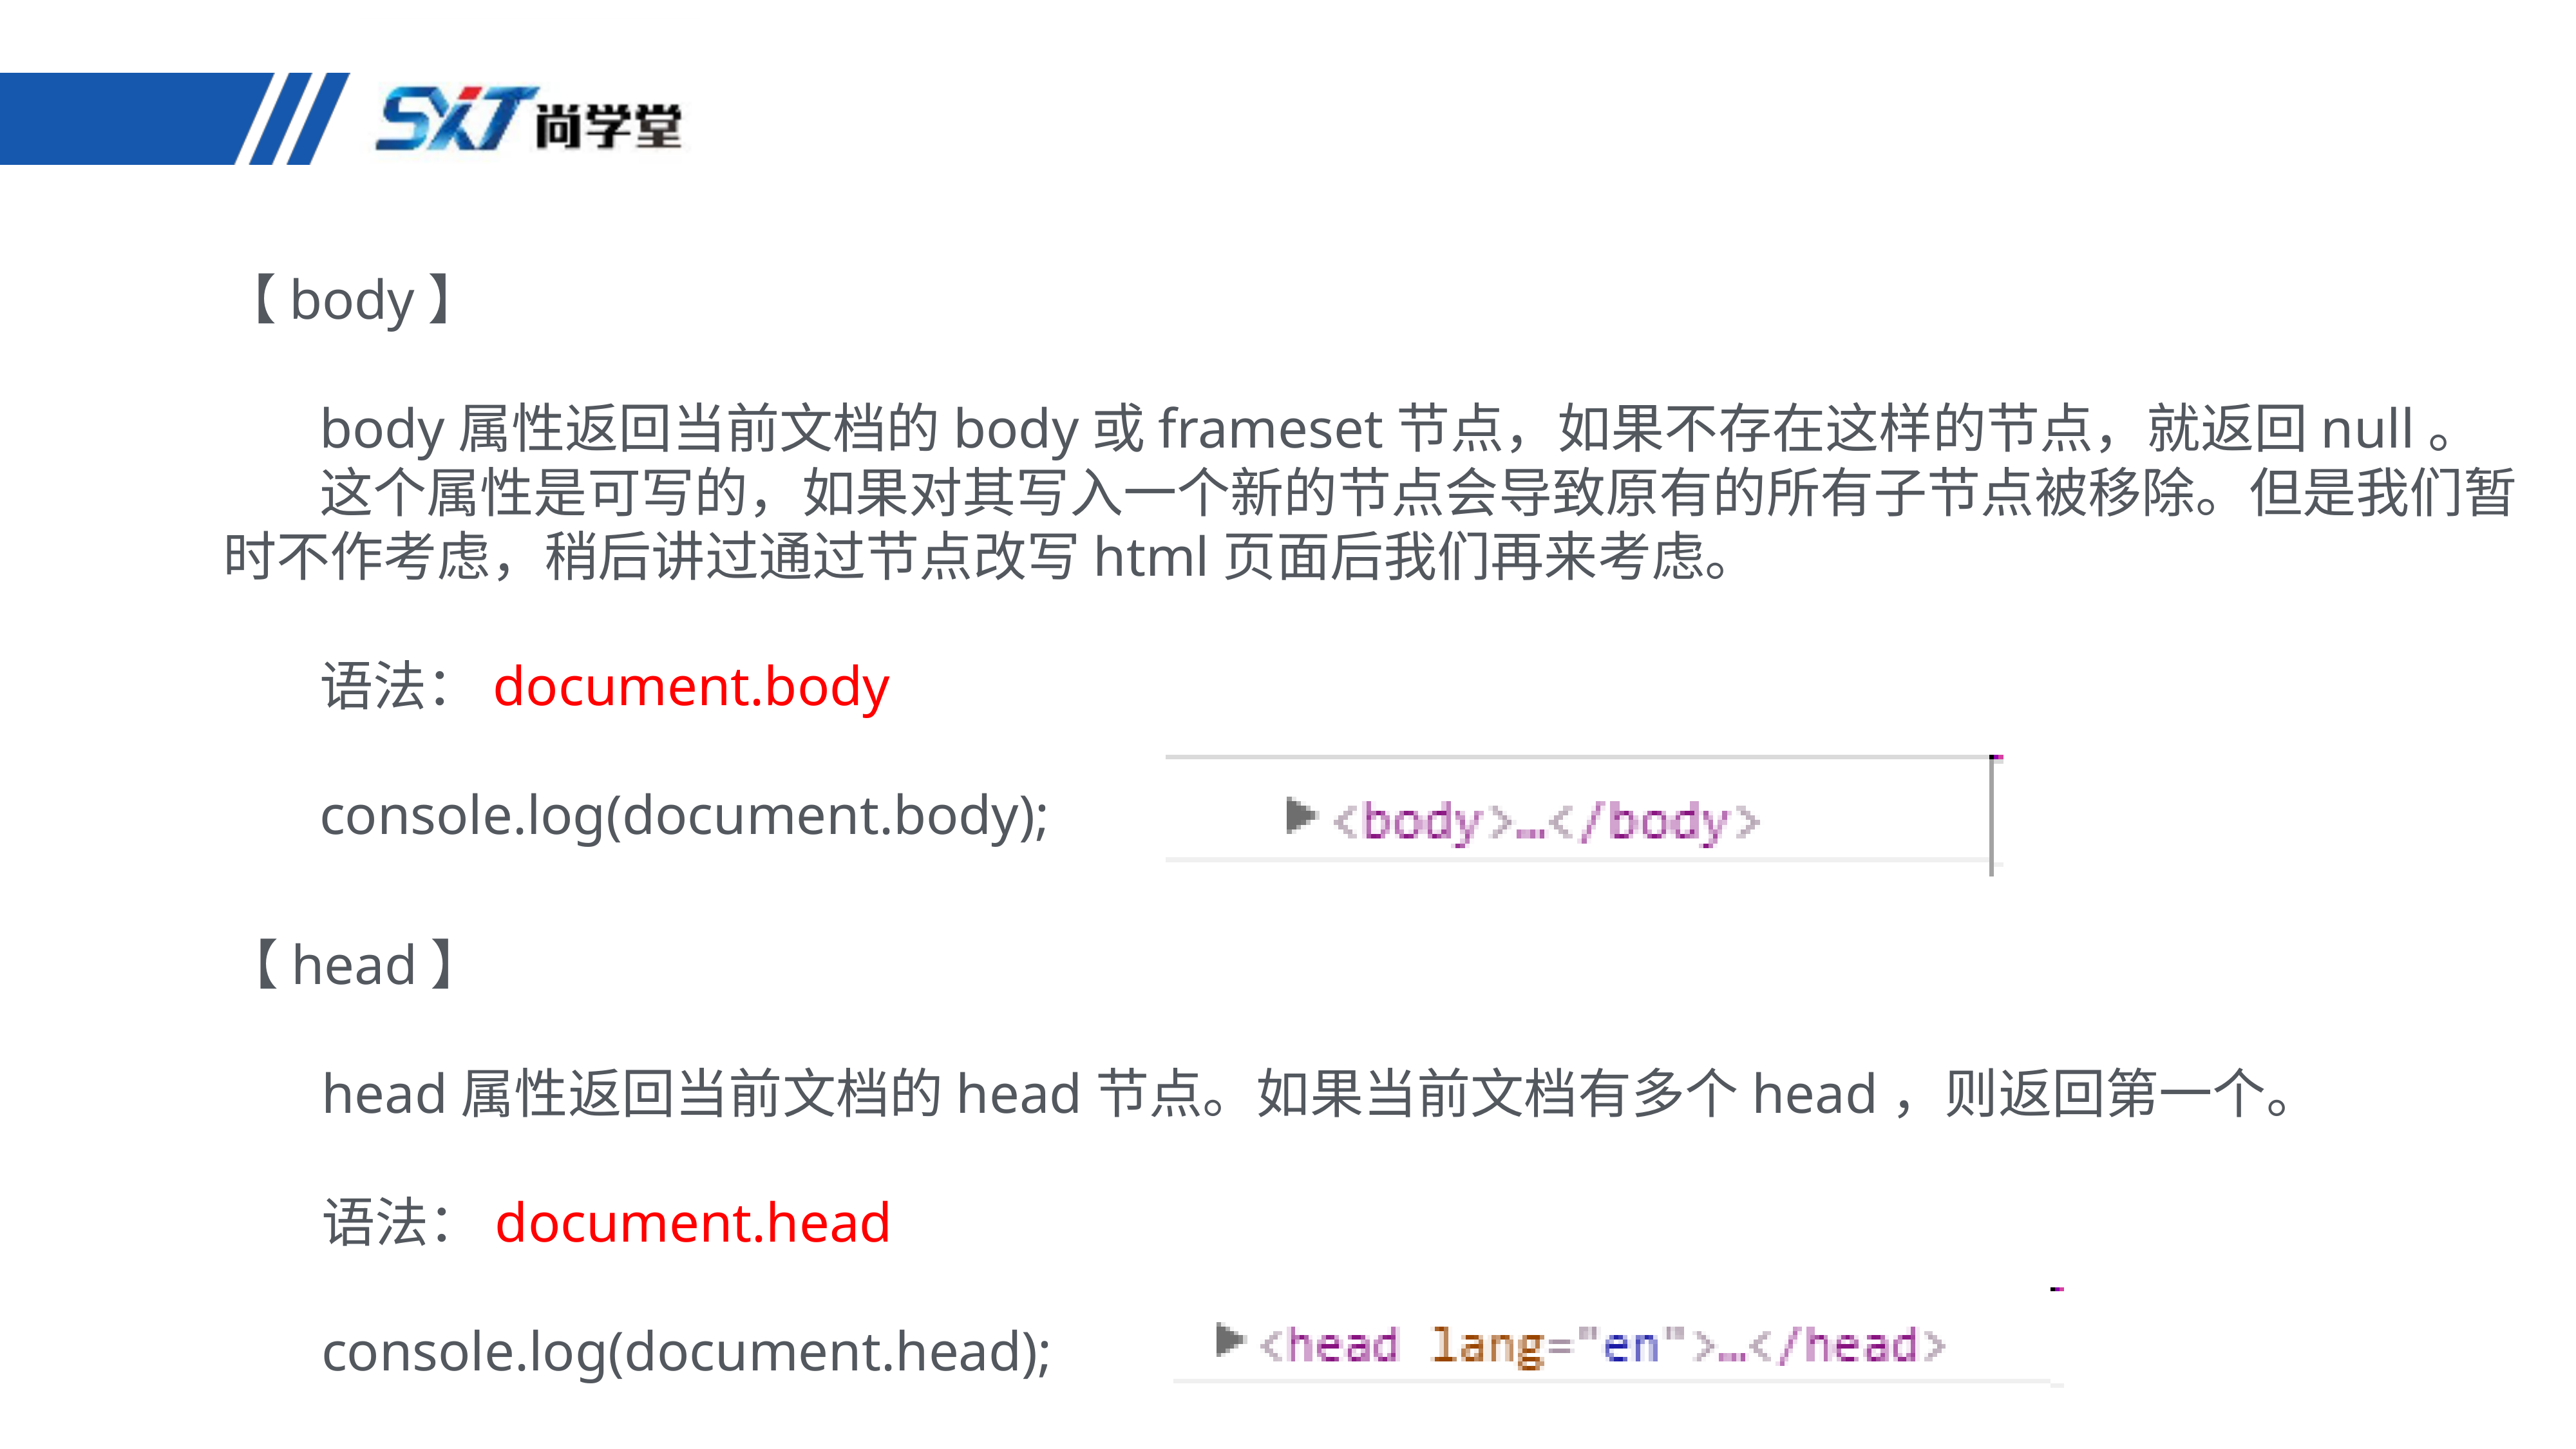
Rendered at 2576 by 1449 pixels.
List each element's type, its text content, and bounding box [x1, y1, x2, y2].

picture [1166, 754, 2003, 877]
text_box 【body】 body属性返回当前文档的body或frameset节点，如果不存在这样的节点，就返回null。 这个属性是可写的，如果对其写入一个新的节点会导致原有的所有子节点被移除。但是我们暂时不作考虑，稍后讲过通过节点改写html页面后我们再来考虑。 语法：document.body console.log(document.body); [213, 260, 2528, 849]
picture [0, 73, 350, 165]
text_box 【head】 head属性返回当前文档的head节点。如果当前文档有多个head，则返回第一个。 语法：document.head console.log(document.head); [215, 925, 2530, 1387]
picture [359, 17, 699, 242]
picture [1173, 1287, 2065, 1397]
